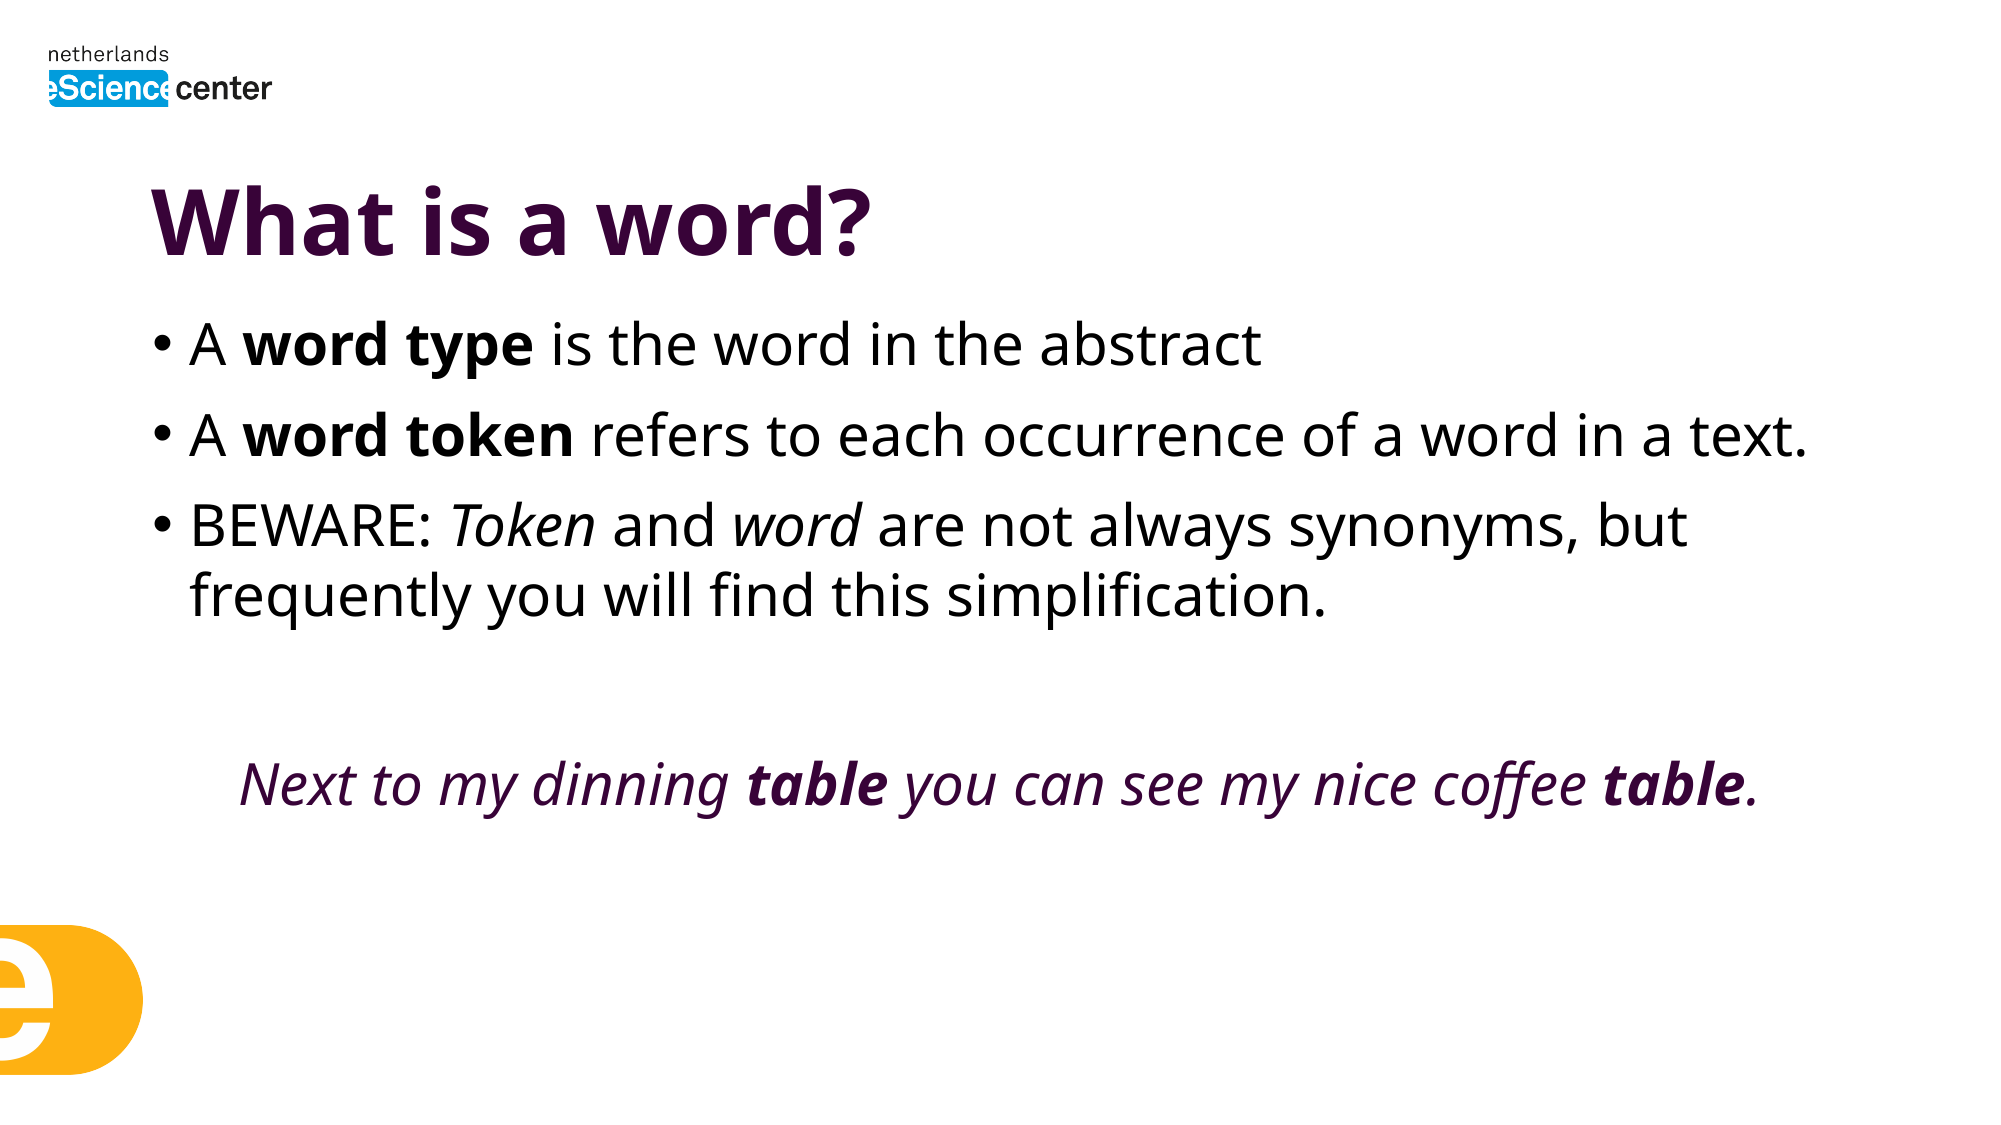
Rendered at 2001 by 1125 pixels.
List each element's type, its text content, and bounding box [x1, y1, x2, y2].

picture [17, 21, 295, 135]
picture [0, 925, 143, 1075]
list A word type is the word in the abstract A word token refers to each occurrence of a word in a text. BEWARE: Token and word are not always synonyms, but frequently you will find this simplification. [137, 300, 1863, 1014]
title What is a word? [136, 151, 1863, 300]
text_box Next to my dinning table you can see my nice coffee table. [223, 739, 1776, 825]
